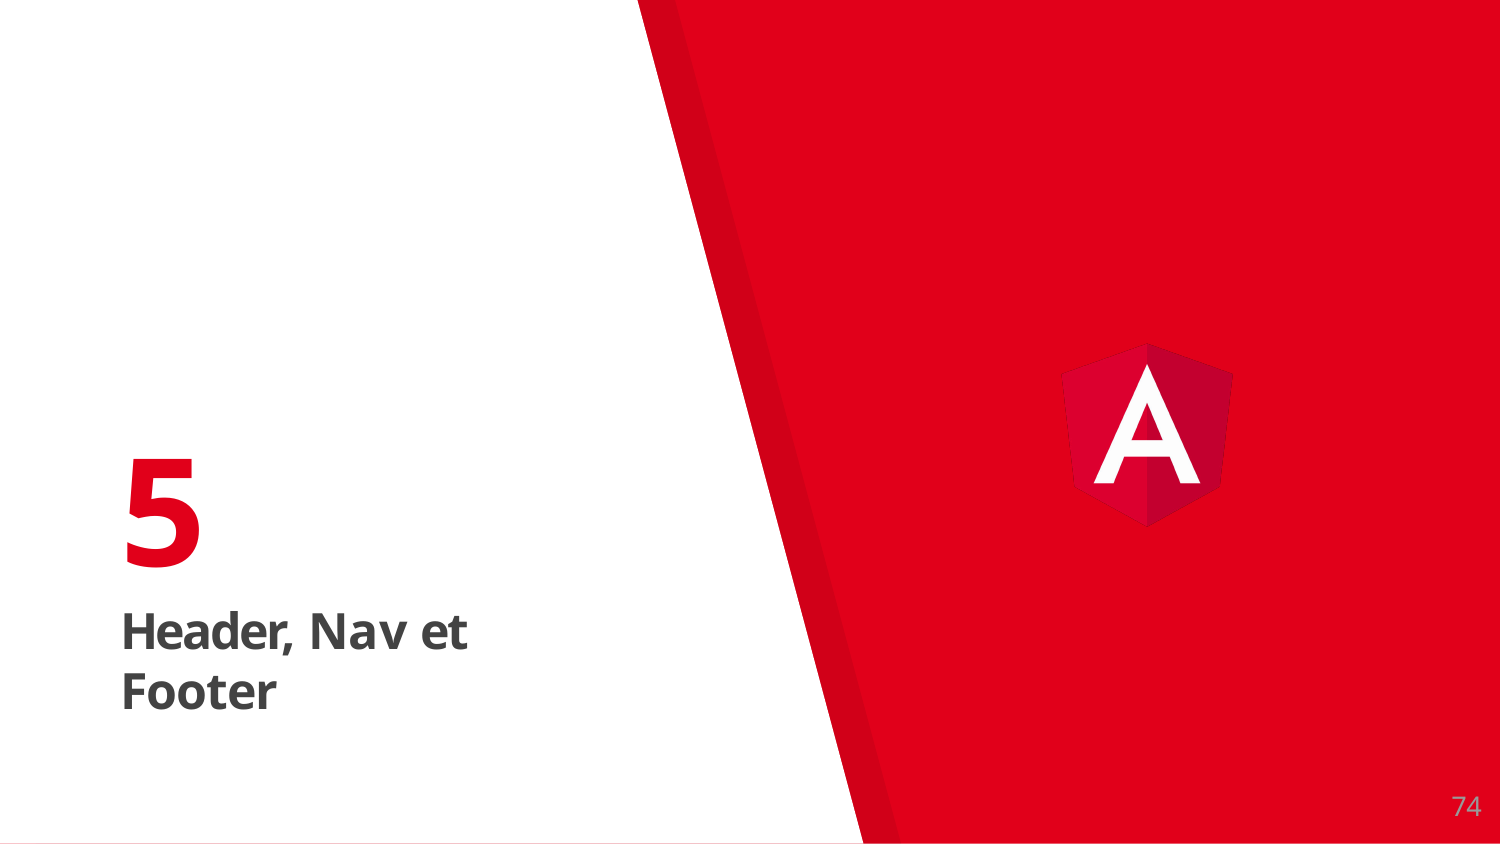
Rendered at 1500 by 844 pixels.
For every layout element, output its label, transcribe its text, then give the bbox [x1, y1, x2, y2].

picture [1032, 315, 1262, 545]
slide_number 79 [1431, 794, 1488, 844]
text_box 5 Header, Nav et Footer [118, 402, 607, 720]
